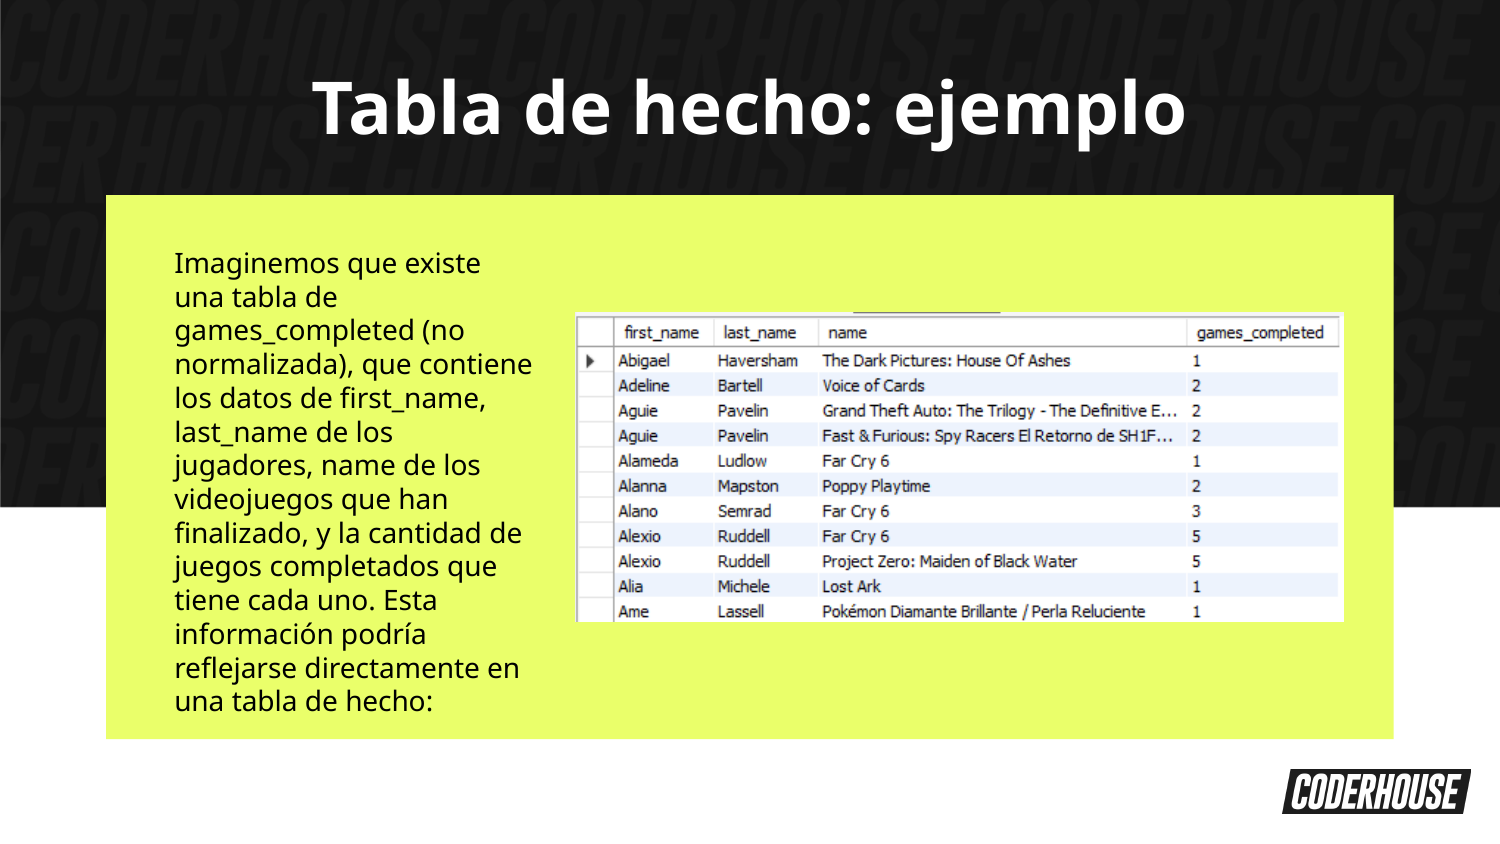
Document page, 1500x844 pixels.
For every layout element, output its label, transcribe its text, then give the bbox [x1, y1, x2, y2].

text_box Imaginemos que existe una tabla de games_completed (no normalizada), que contiene los datos de first_name, last_name de los jugadores, name de los videojuegos que han finalizado, y la cantidad de juegos completados que tiene cada uno. Esta información podría reflejarse directamente en una tabla de hecho: [159, 230, 553, 733]
text_box Tabla de hecho: ejemplo [239, 56, 1261, 166]
picture [0, 0, 1500, 844]
text_box [106, 195, 1394, 740]
